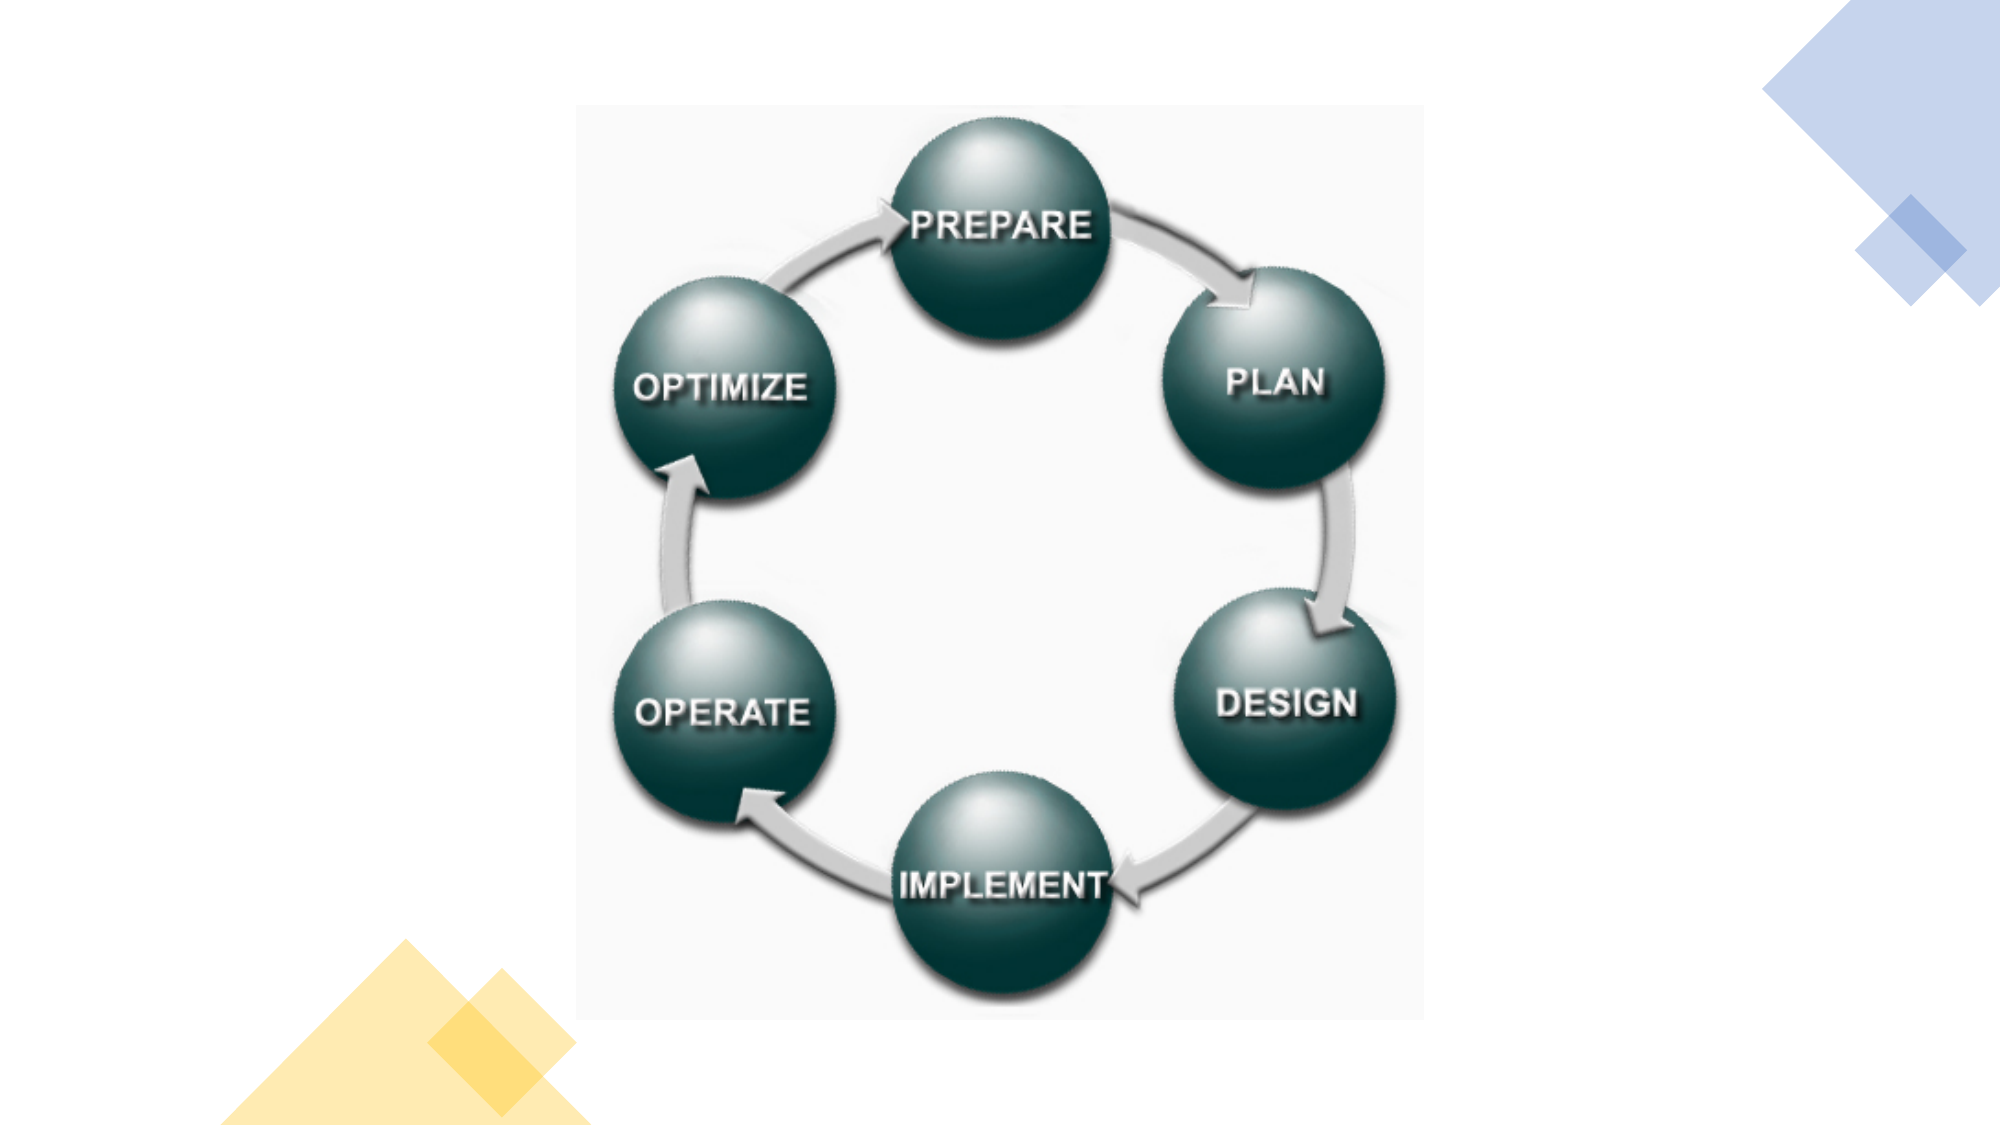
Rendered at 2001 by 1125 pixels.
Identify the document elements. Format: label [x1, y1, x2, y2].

picture [576, 105, 1424, 1020]
text_box [1798, 0, 2000, 291]
text_box [218, 936, 593, 1125]
text_box [469, 966, 579, 1076]
text_box [0, 0, 2000, 1125]
